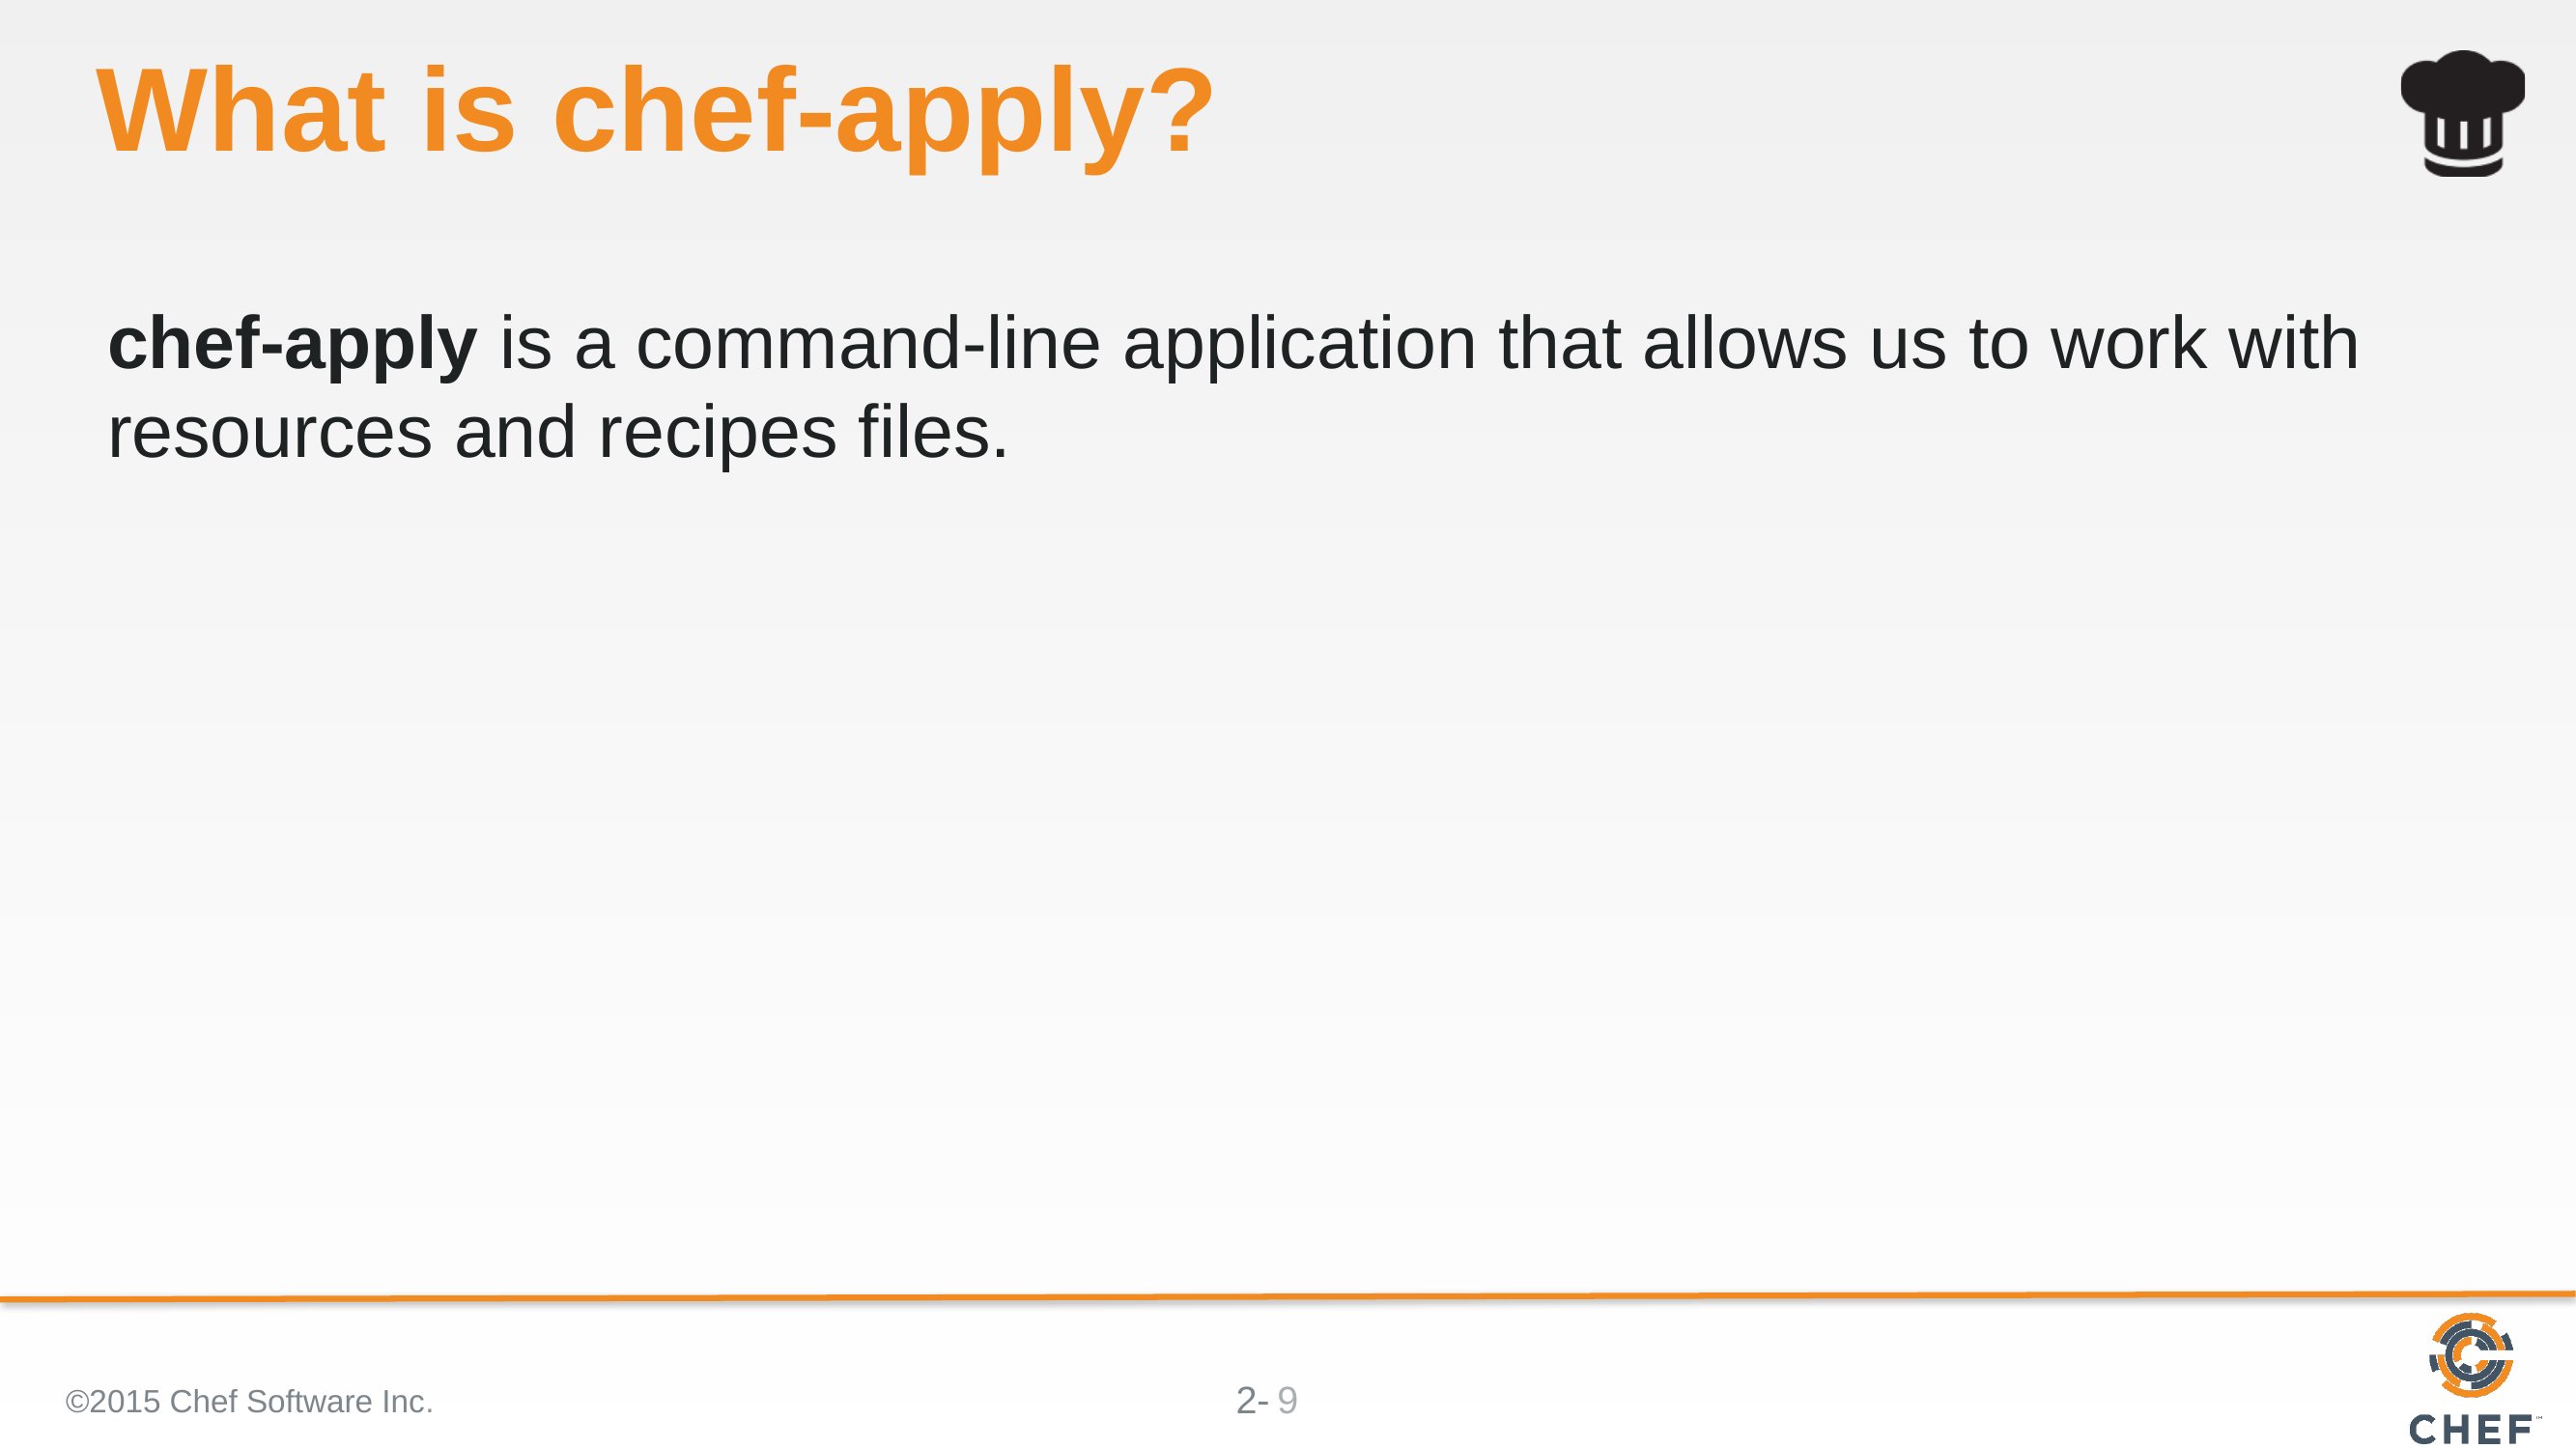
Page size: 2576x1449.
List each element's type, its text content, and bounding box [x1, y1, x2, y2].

footer ©2015 Chef Software Inc. [51, 1359, 952, 1440]
picture [2399, 1297, 2550, 1449]
slide_number 9 [998, 1359, 1578, 1437]
title What is chef-apply? [96, 48, 2463, 180]
list chef-apply is a command-line application that allows us to work with resources and recipes files. [107, 294, 2469, 1142]
